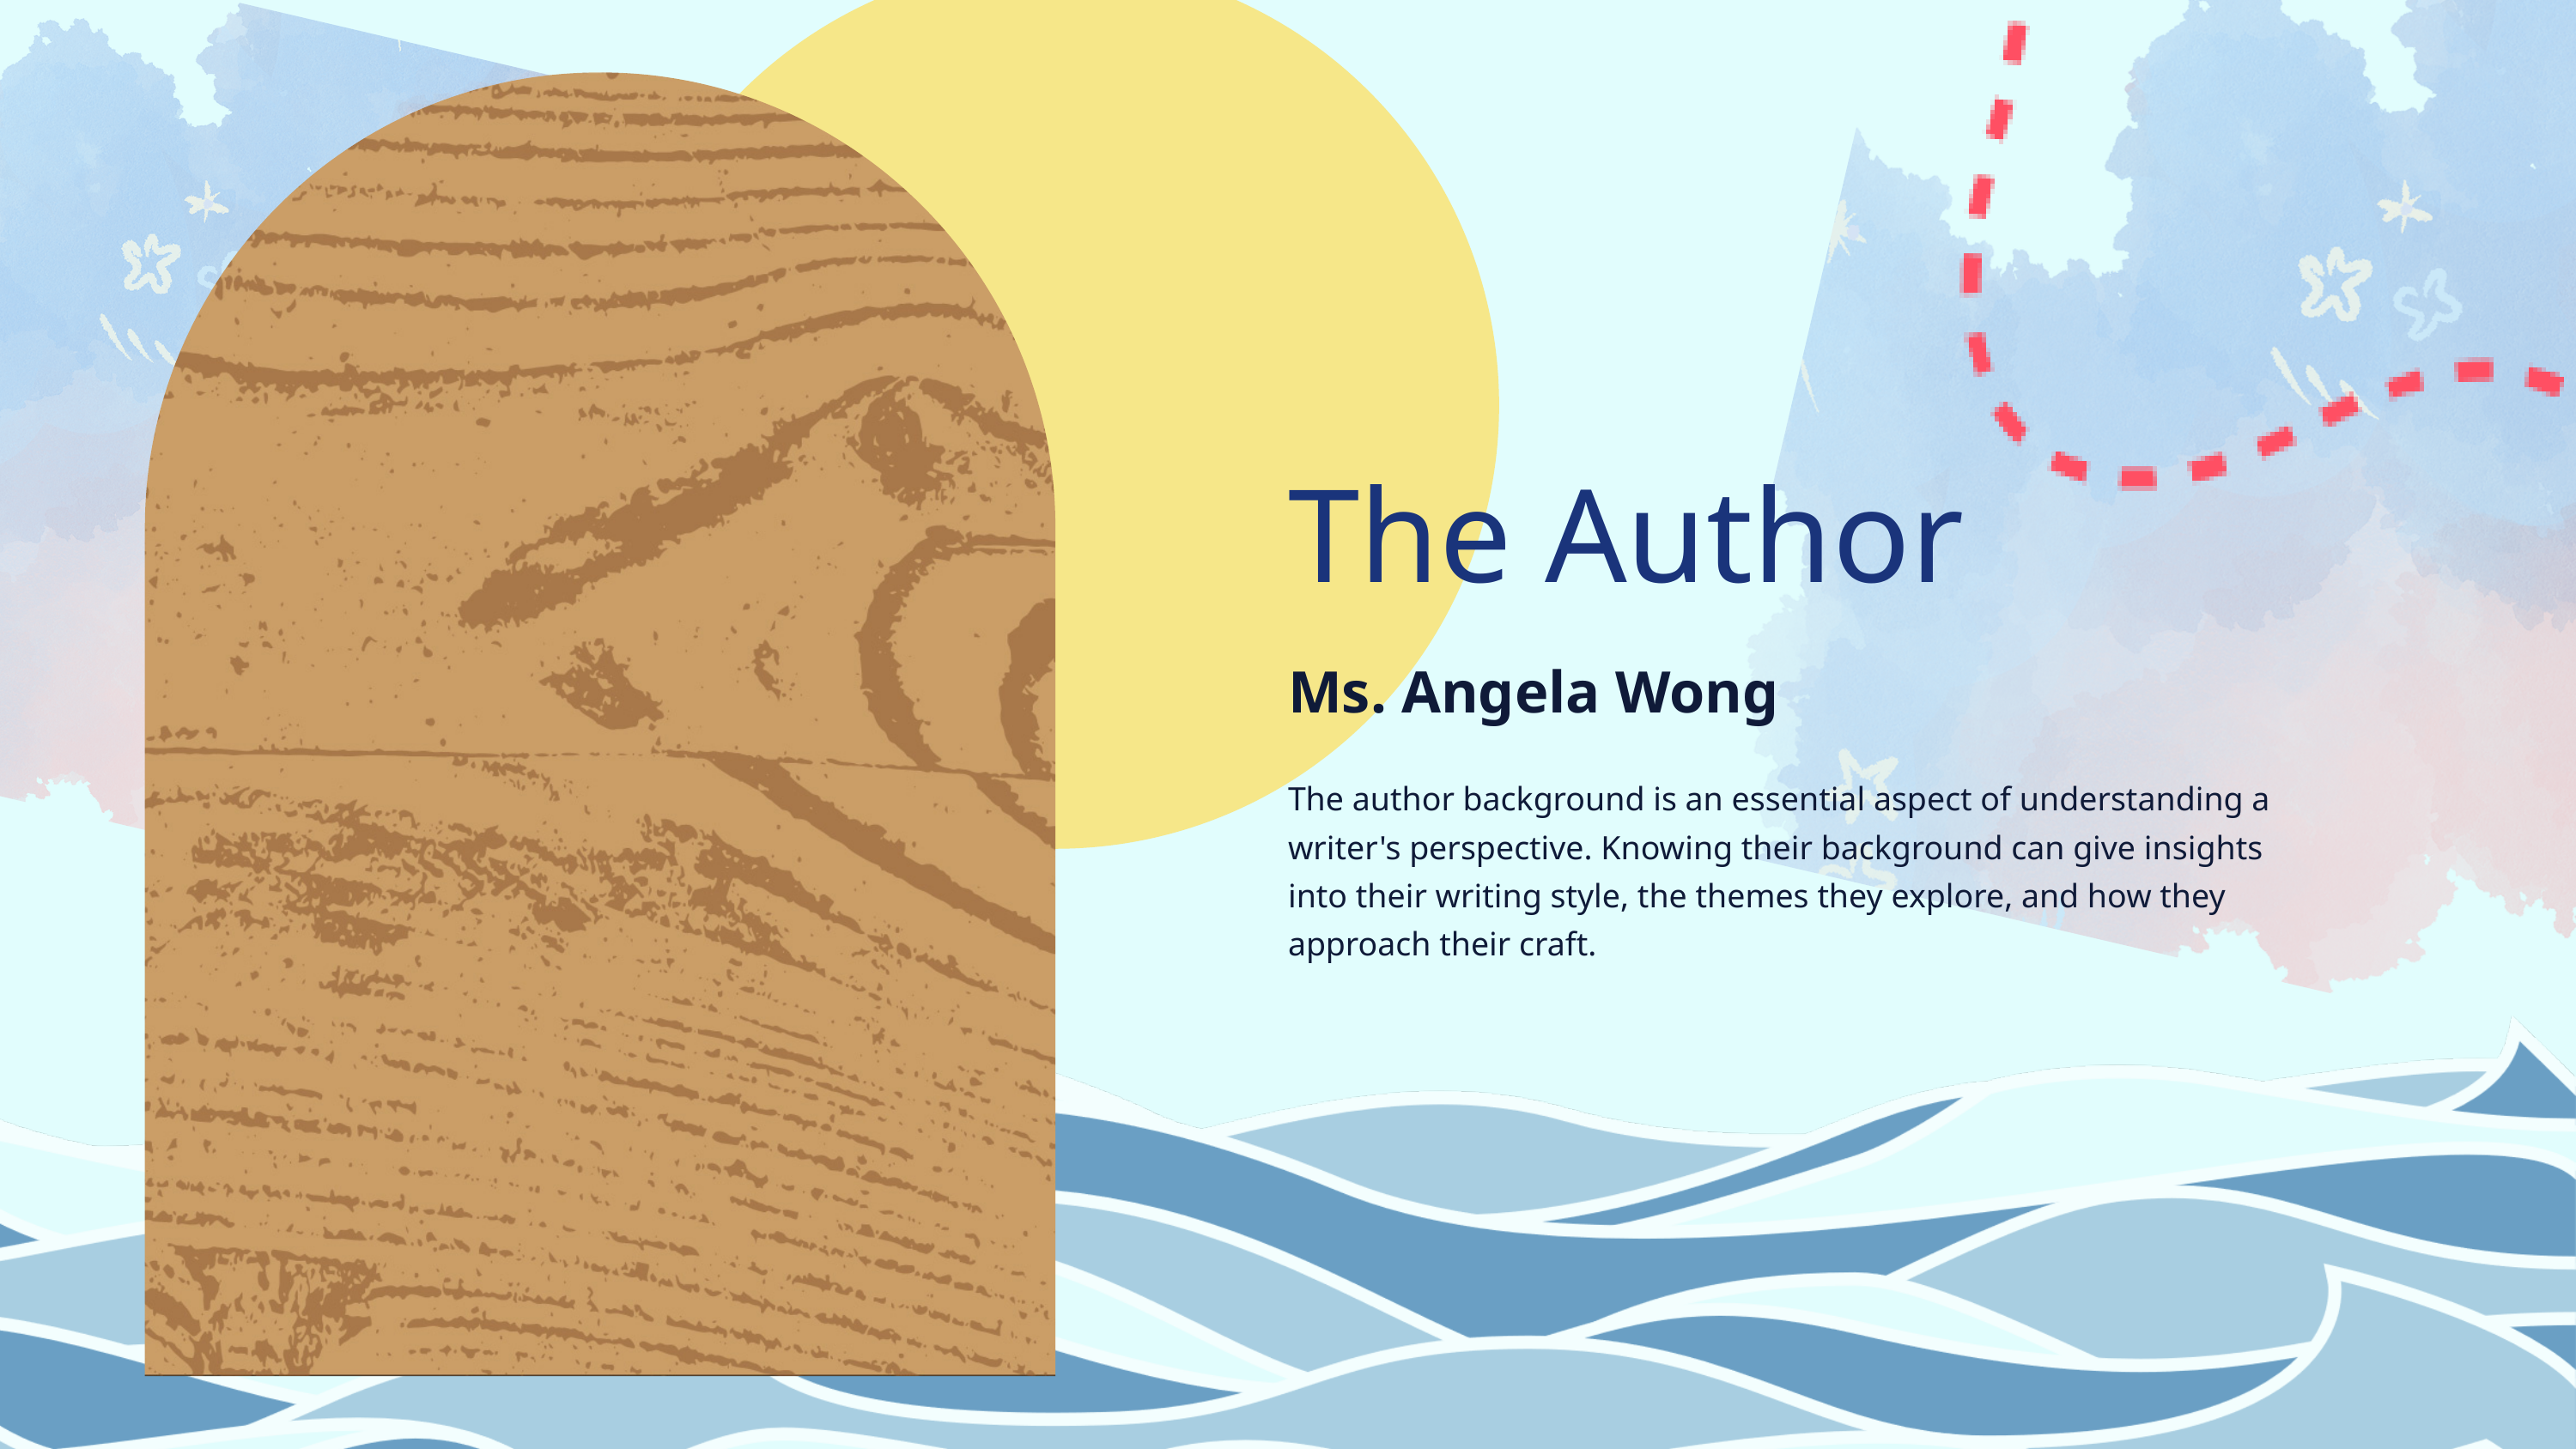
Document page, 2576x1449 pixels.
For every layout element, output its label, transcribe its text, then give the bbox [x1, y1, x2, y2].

text_box The Author [1504, 453, 1859, 609]
text_box [0, 1016, 2576, 1449]
text_box [1706, 609, 2576, 1016]
text_box The author background is an essential aspect of understanding a writer's perspective. Knowing their background can give insights into their writing style, the themes they explore, and how they approach their craft. [1288, 768, 2328, 962]
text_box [611, 0, 1500, 849]
text_box [0, 0, 530, 829]
text_box [1562, 0, 2576, 762]
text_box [144, 72, 1056, 1377]
text_box Ms. Angela Wong [1504, 650, 1971, 725]
